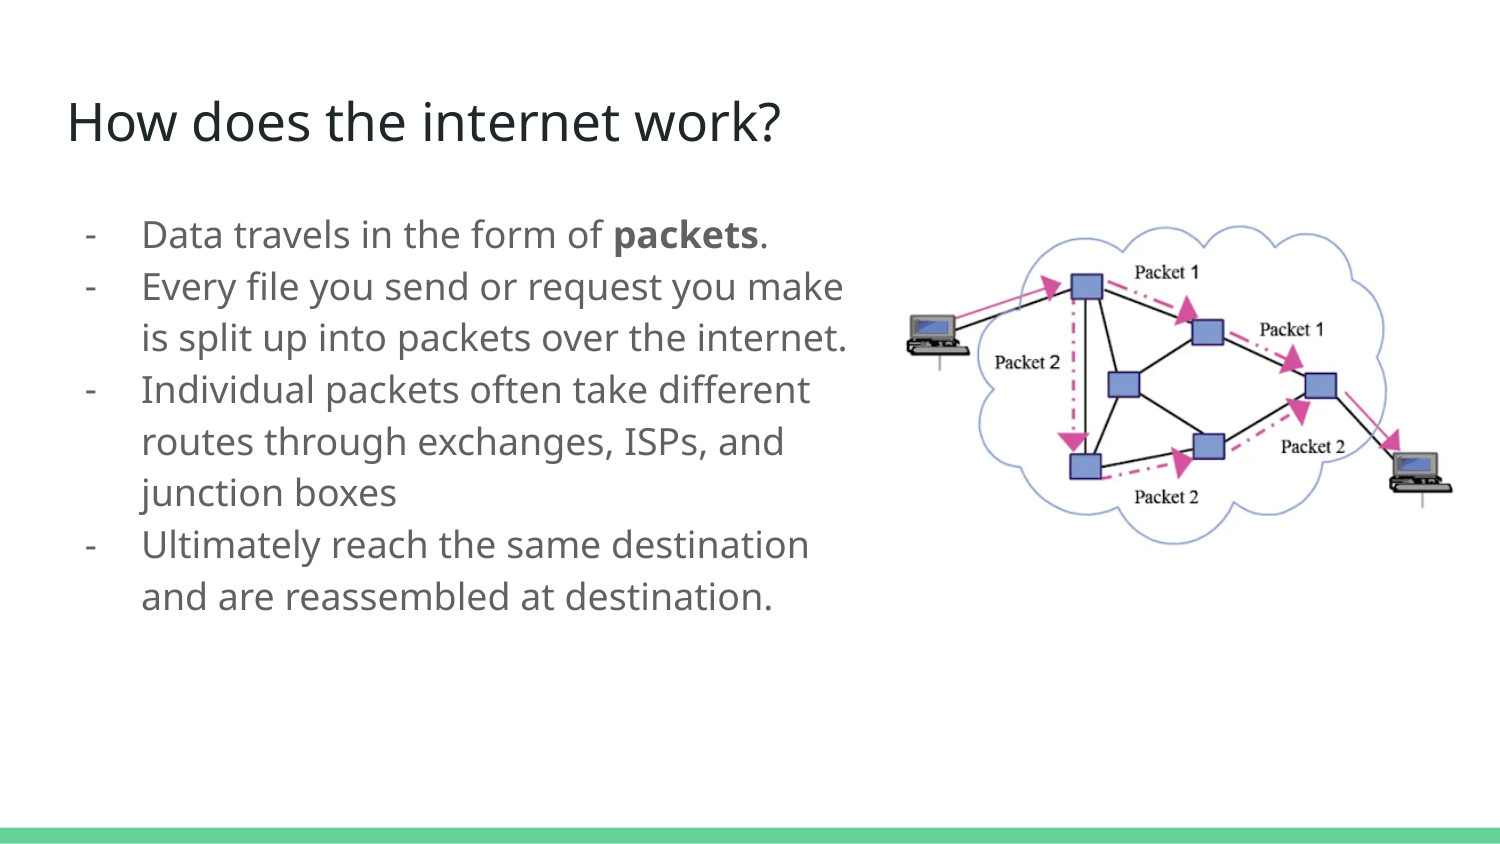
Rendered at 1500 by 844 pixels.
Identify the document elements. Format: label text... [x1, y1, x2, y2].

picture [890, 191, 1476, 556]
title How does the internet work? [51, 72, 1449, 167]
list Data travels in the form of packets. Every file you send or request you make is split up into packets over the internet. Individual packets often take different routes through exchanges, ISPs, and junction boxes Ultimately reach the same destination and are reassembled at destination. [51, 189, 866, 750]
